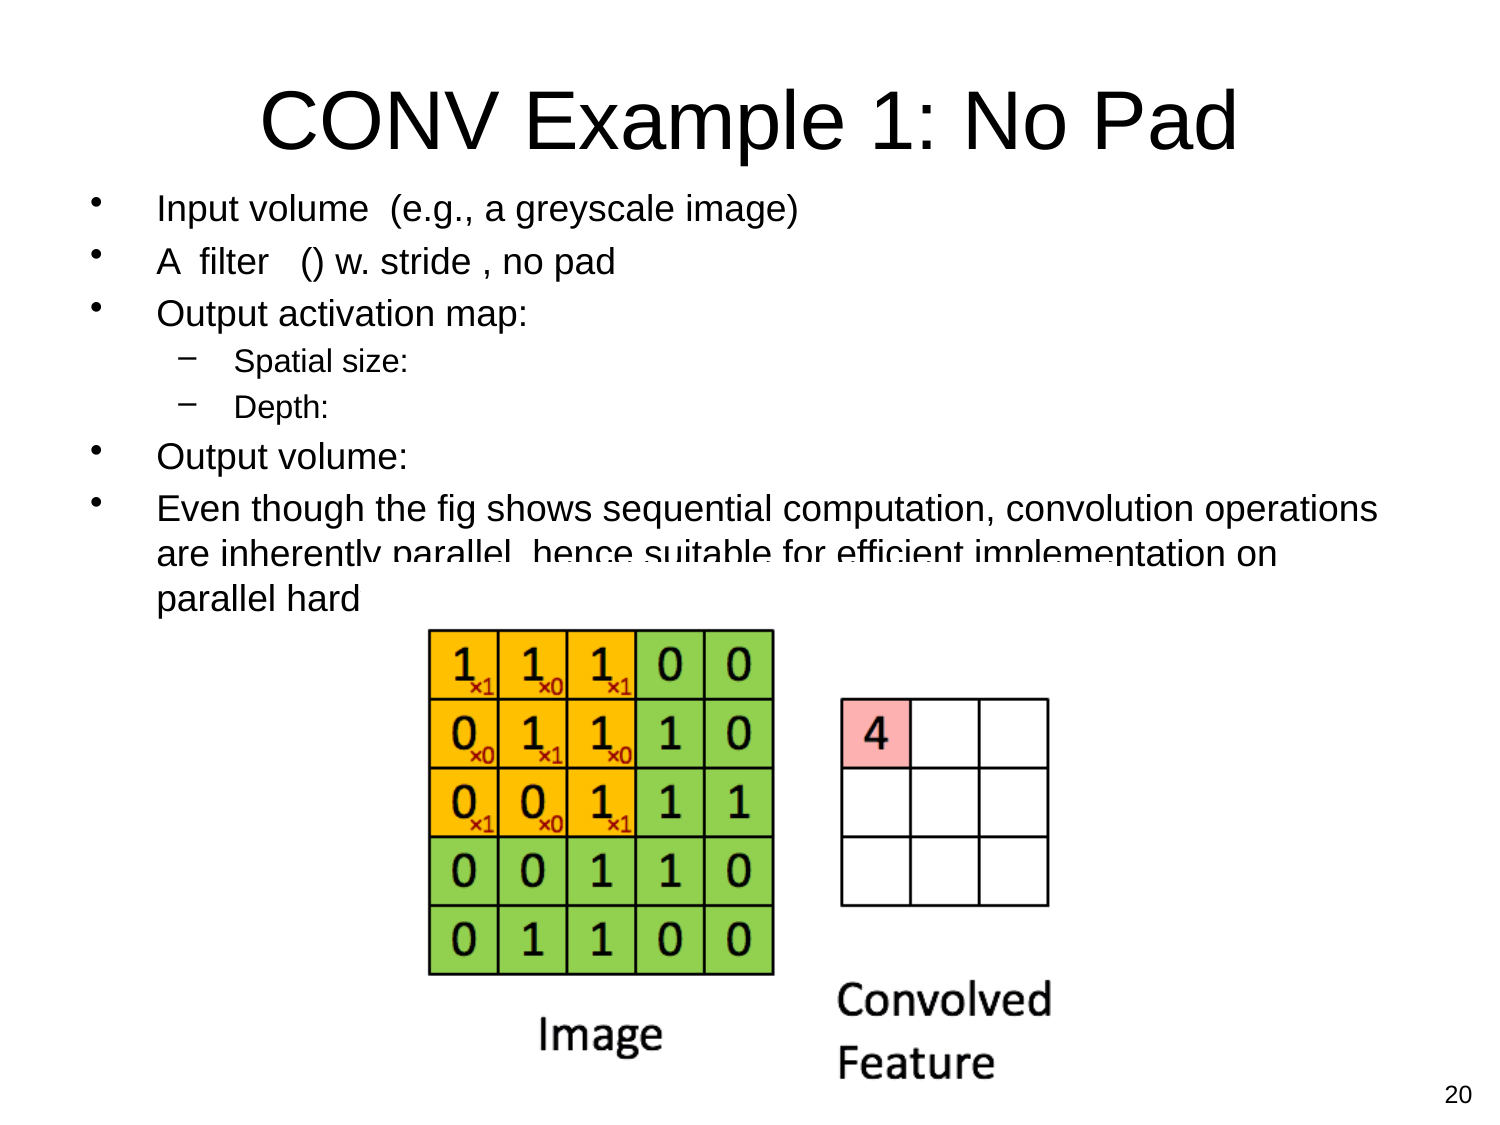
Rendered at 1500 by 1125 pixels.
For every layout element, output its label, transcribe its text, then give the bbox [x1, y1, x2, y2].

title CONV Example 1: No Pad [74, 44, 1426, 188]
slide_number 20 [1137, 1070, 1488, 1112]
picture [361, 562, 1114, 1112]
